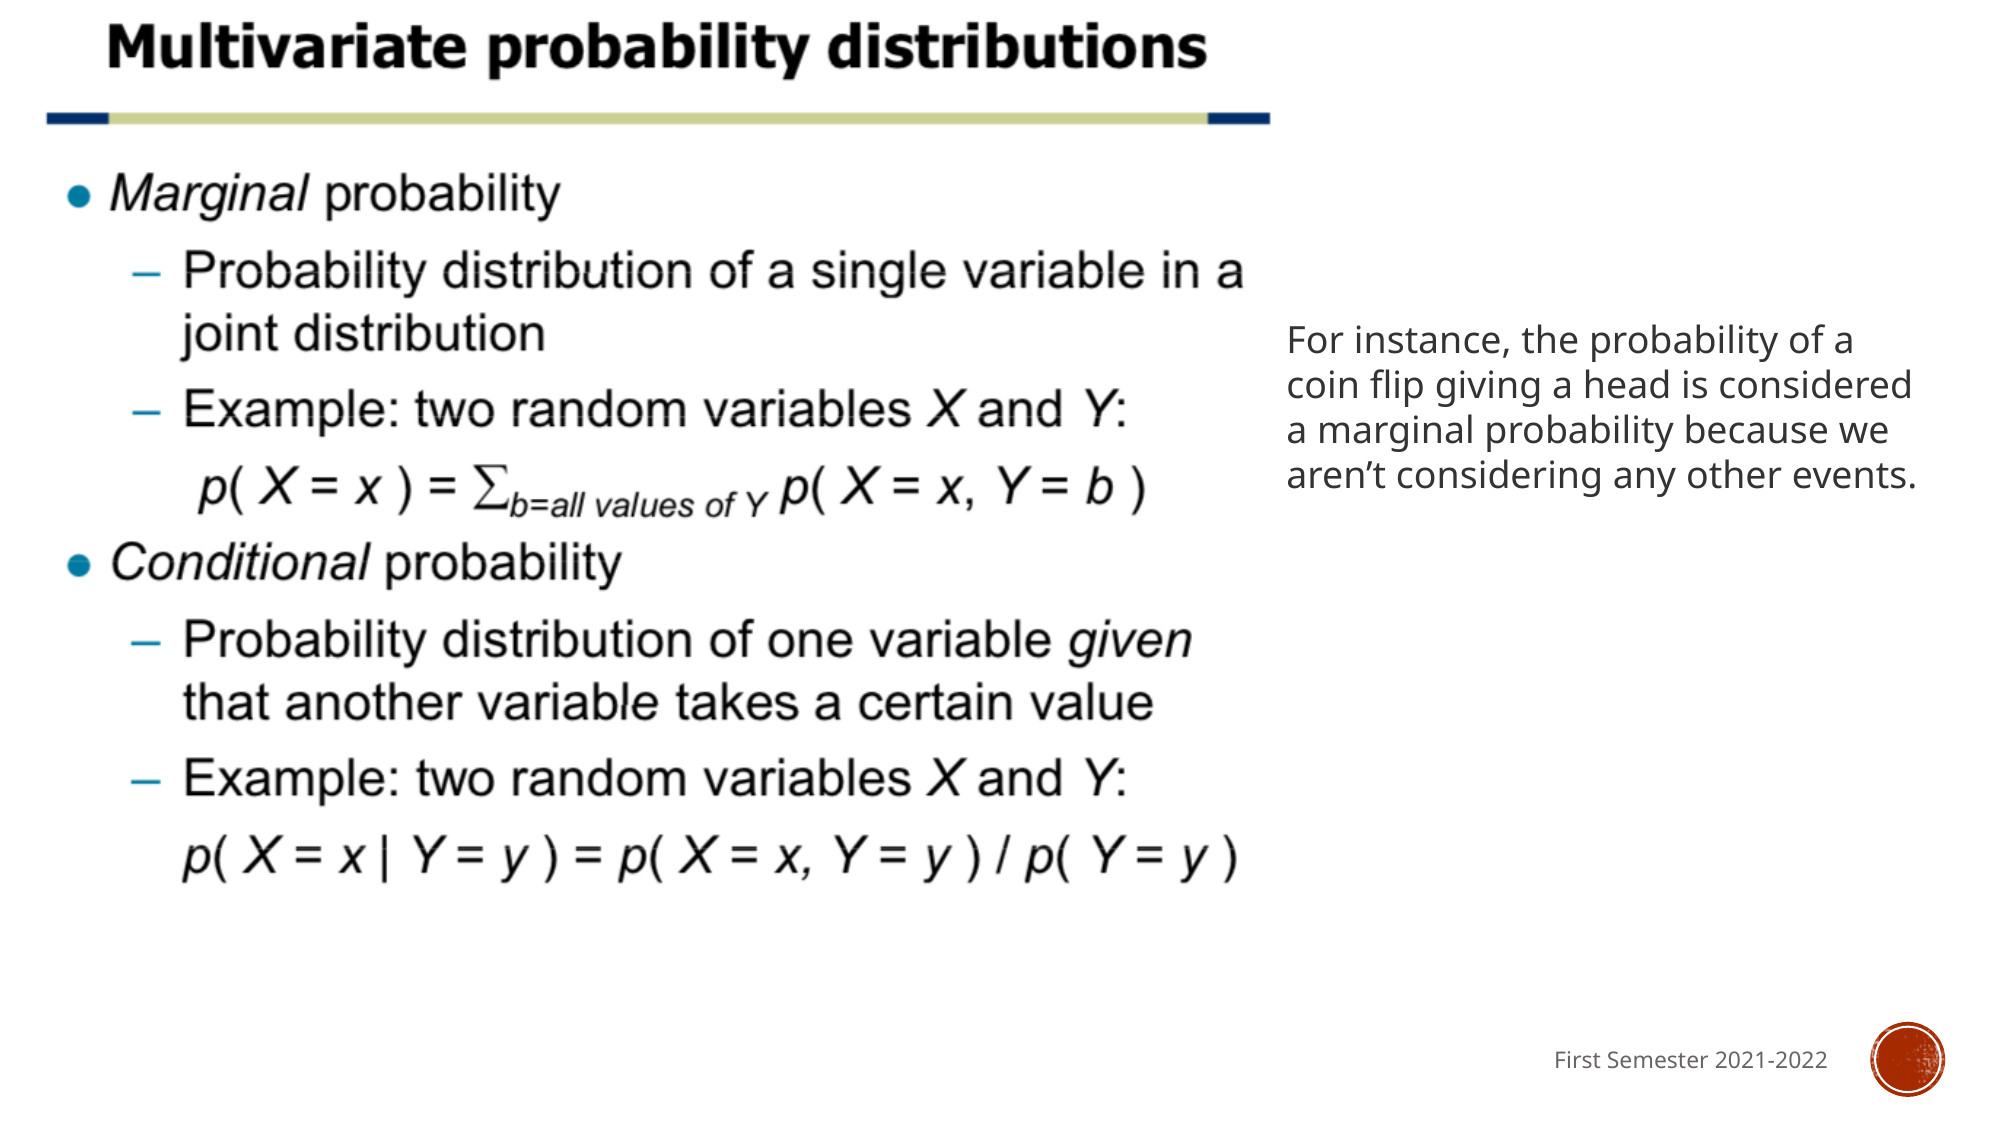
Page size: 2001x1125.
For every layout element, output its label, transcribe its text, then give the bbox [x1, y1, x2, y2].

picture [8, 0, 1291, 905]
text_box For instance, the probability of a coin flip giving a head is considered a marginal probability because we aren’t considering any other events. [1292, 308, 1945, 504]
slide_number First Semester 2021-2022 [1306, 1028, 1844, 1089]
